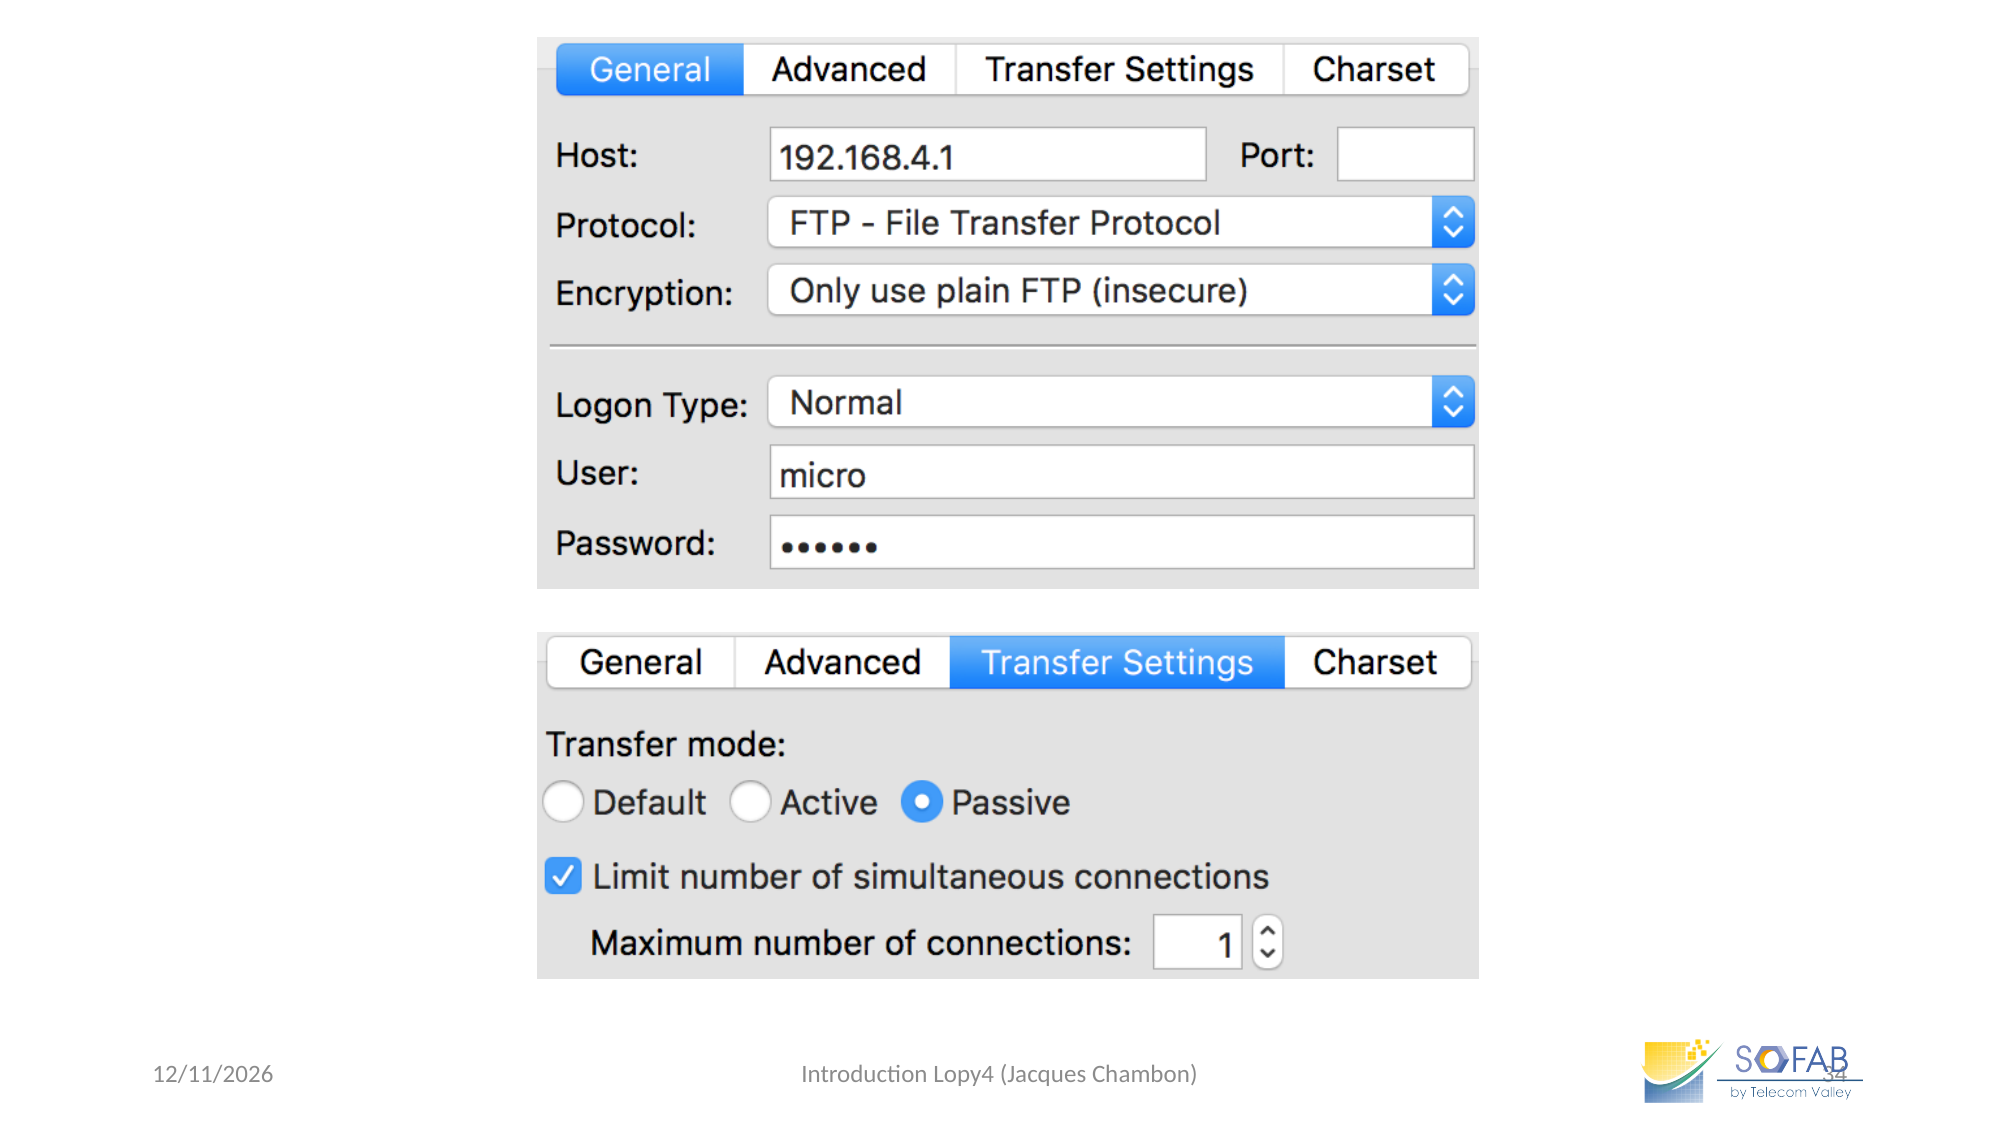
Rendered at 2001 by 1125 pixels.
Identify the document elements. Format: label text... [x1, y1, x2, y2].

footer Introduction Lopy4 (Jacques Chambon) [662, 1042, 1338, 1103]
picture [537, 632, 1479, 979]
slide_number 34 [1412, 1042, 1863, 1103]
picture [537, 37, 1479, 589]
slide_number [137, 1042, 588, 1103]
